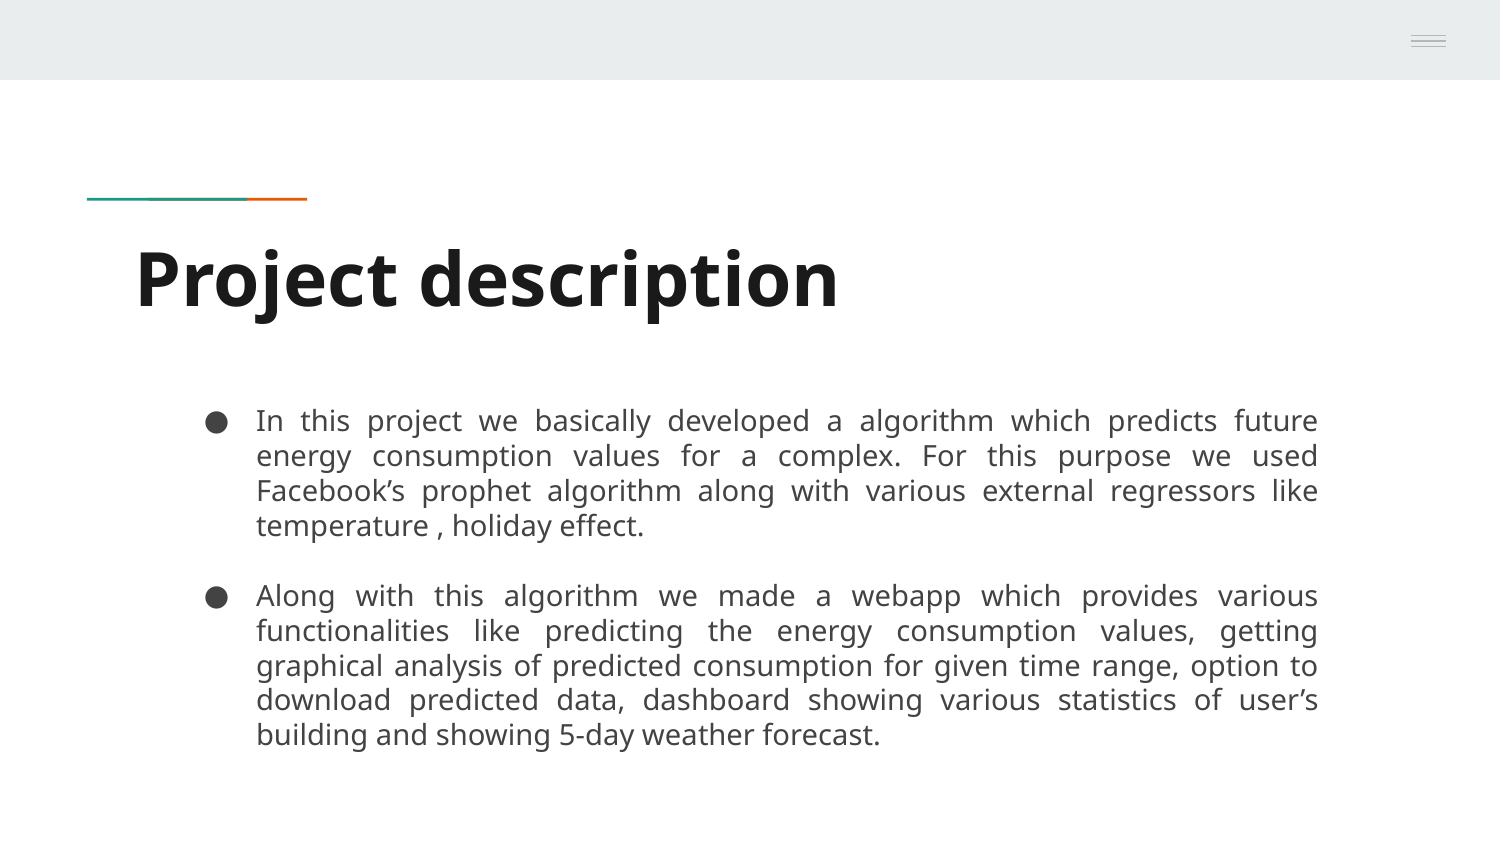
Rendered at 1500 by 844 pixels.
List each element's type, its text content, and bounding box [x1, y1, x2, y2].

title Project description [119, 216, 1381, 305]
list In this project we basically developed a algorithm which predicts future energy consumption values for a complex. For this purpose we used Facebook’s prophet algorithm along with various external regressors like temperature , holiday effect. Along with this algorithm we made a webapp which provides various functionalities like predicting the energy consumption values, getting graphical analysis of predicted consumption for given time range, option to download predicted data, dashboard showing various statistics of user’s building and showing 5-day weather forecast. [166, 352, 1335, 807]
